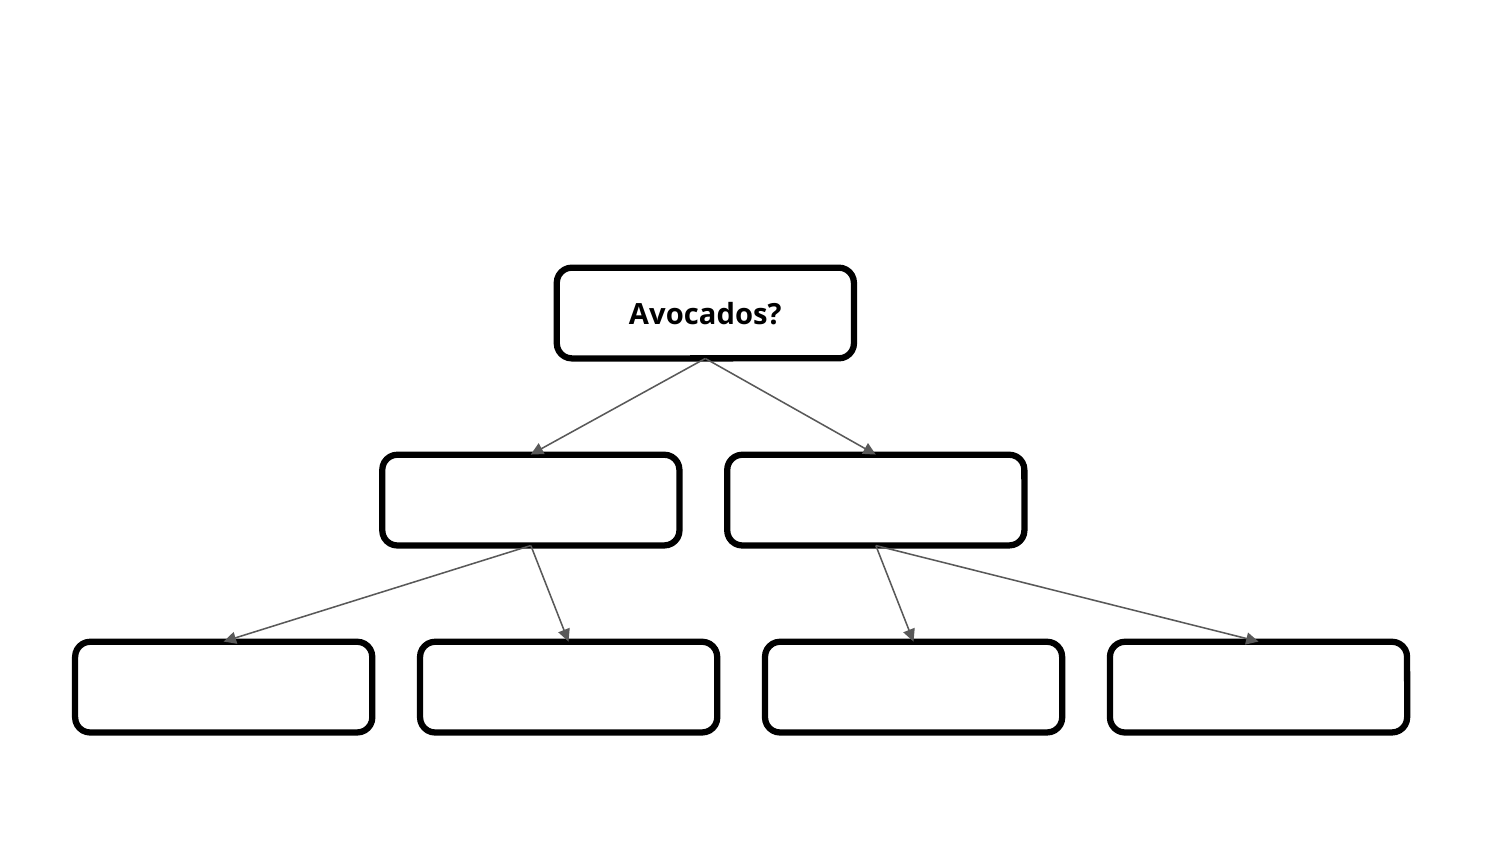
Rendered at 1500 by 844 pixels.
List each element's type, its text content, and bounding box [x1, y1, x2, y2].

text_box [875, 545, 1259, 645]
text_box [727, 454, 1025, 546]
text_box [223, 545, 530, 644]
text_box Avocados? [556, 267, 854, 359]
text_box [765, 641, 1063, 733]
text_box [382, 454, 680, 546]
text_box [530, 545, 570, 642]
text_box [705, 358, 876, 455]
text_box [1109, 641, 1408, 733]
text_box [420, 641, 718, 733]
text_box [875, 546, 915, 642]
text_box [530, 358, 705, 455]
text_box [75, 641, 373, 733]
